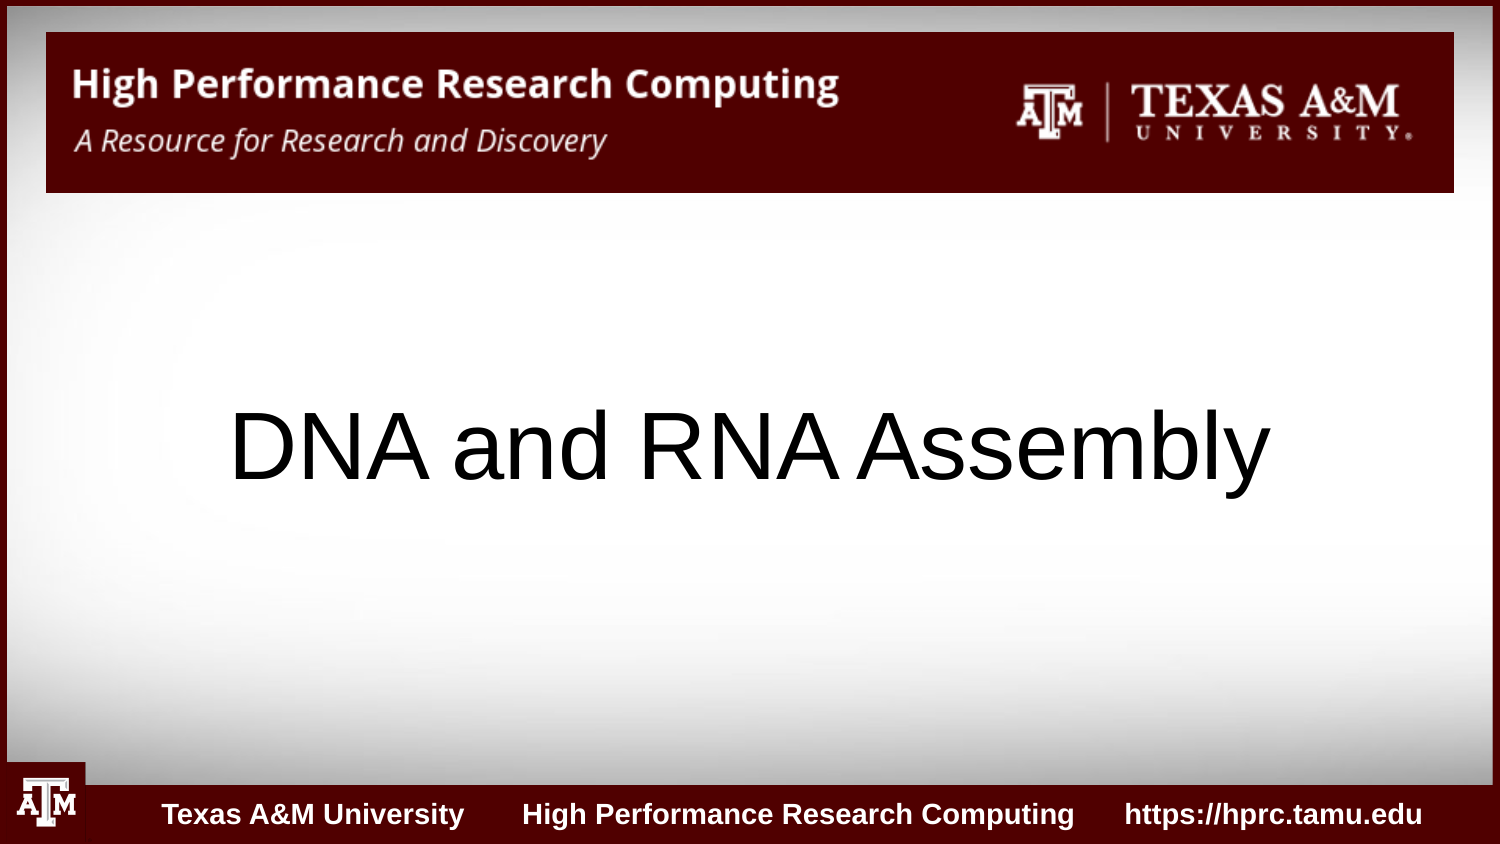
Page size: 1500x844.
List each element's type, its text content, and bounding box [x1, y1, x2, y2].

text_box DNA and RNA Assembly [74, 220, 1425, 662]
picture [0, 6, 1493, 844]
